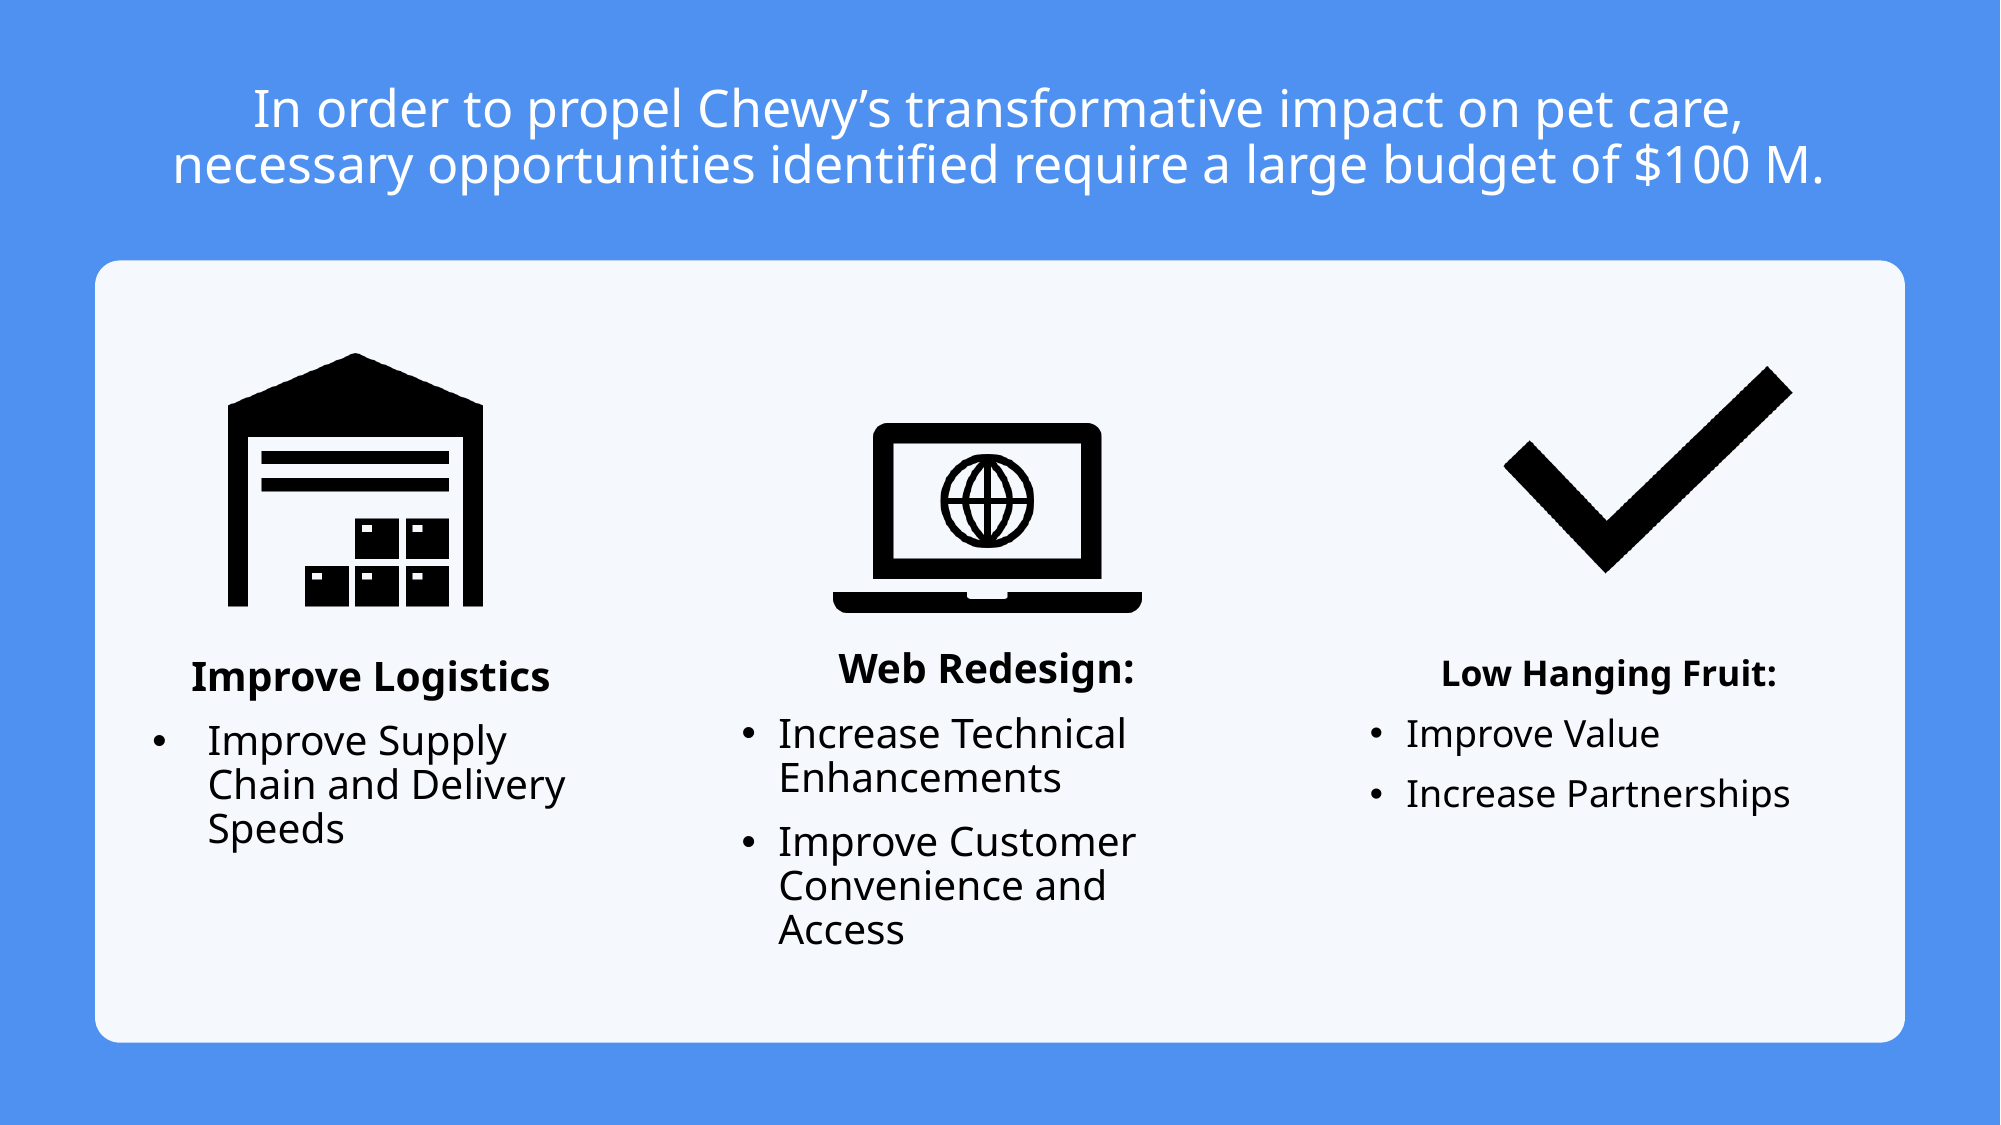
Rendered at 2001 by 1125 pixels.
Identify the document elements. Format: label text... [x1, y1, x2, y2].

text_box [94, 259, 1906, 1044]
title In order to propel Chewy’s transformative impact on pet care, necessary opportunities identified require a large budget of $100 M. [137, 75, 1863, 241]
picture [826, 355, 1148, 680]
text_box Improve Logistics Improve Supply Chain and Delivery Speeds [137, 648, 605, 911]
list Low Hanging Fruit: Improve Value Increase Partnerships [1354, 648, 1863, 923]
text_box [0, 0, 2000, 1125]
text_box Web Redesign: Increase Technical Enhancements Improve Customer Convenience and Access [726, 641, 1247, 989]
picture [1497, 315, 1798, 622]
picture [194, 315, 516, 640]
